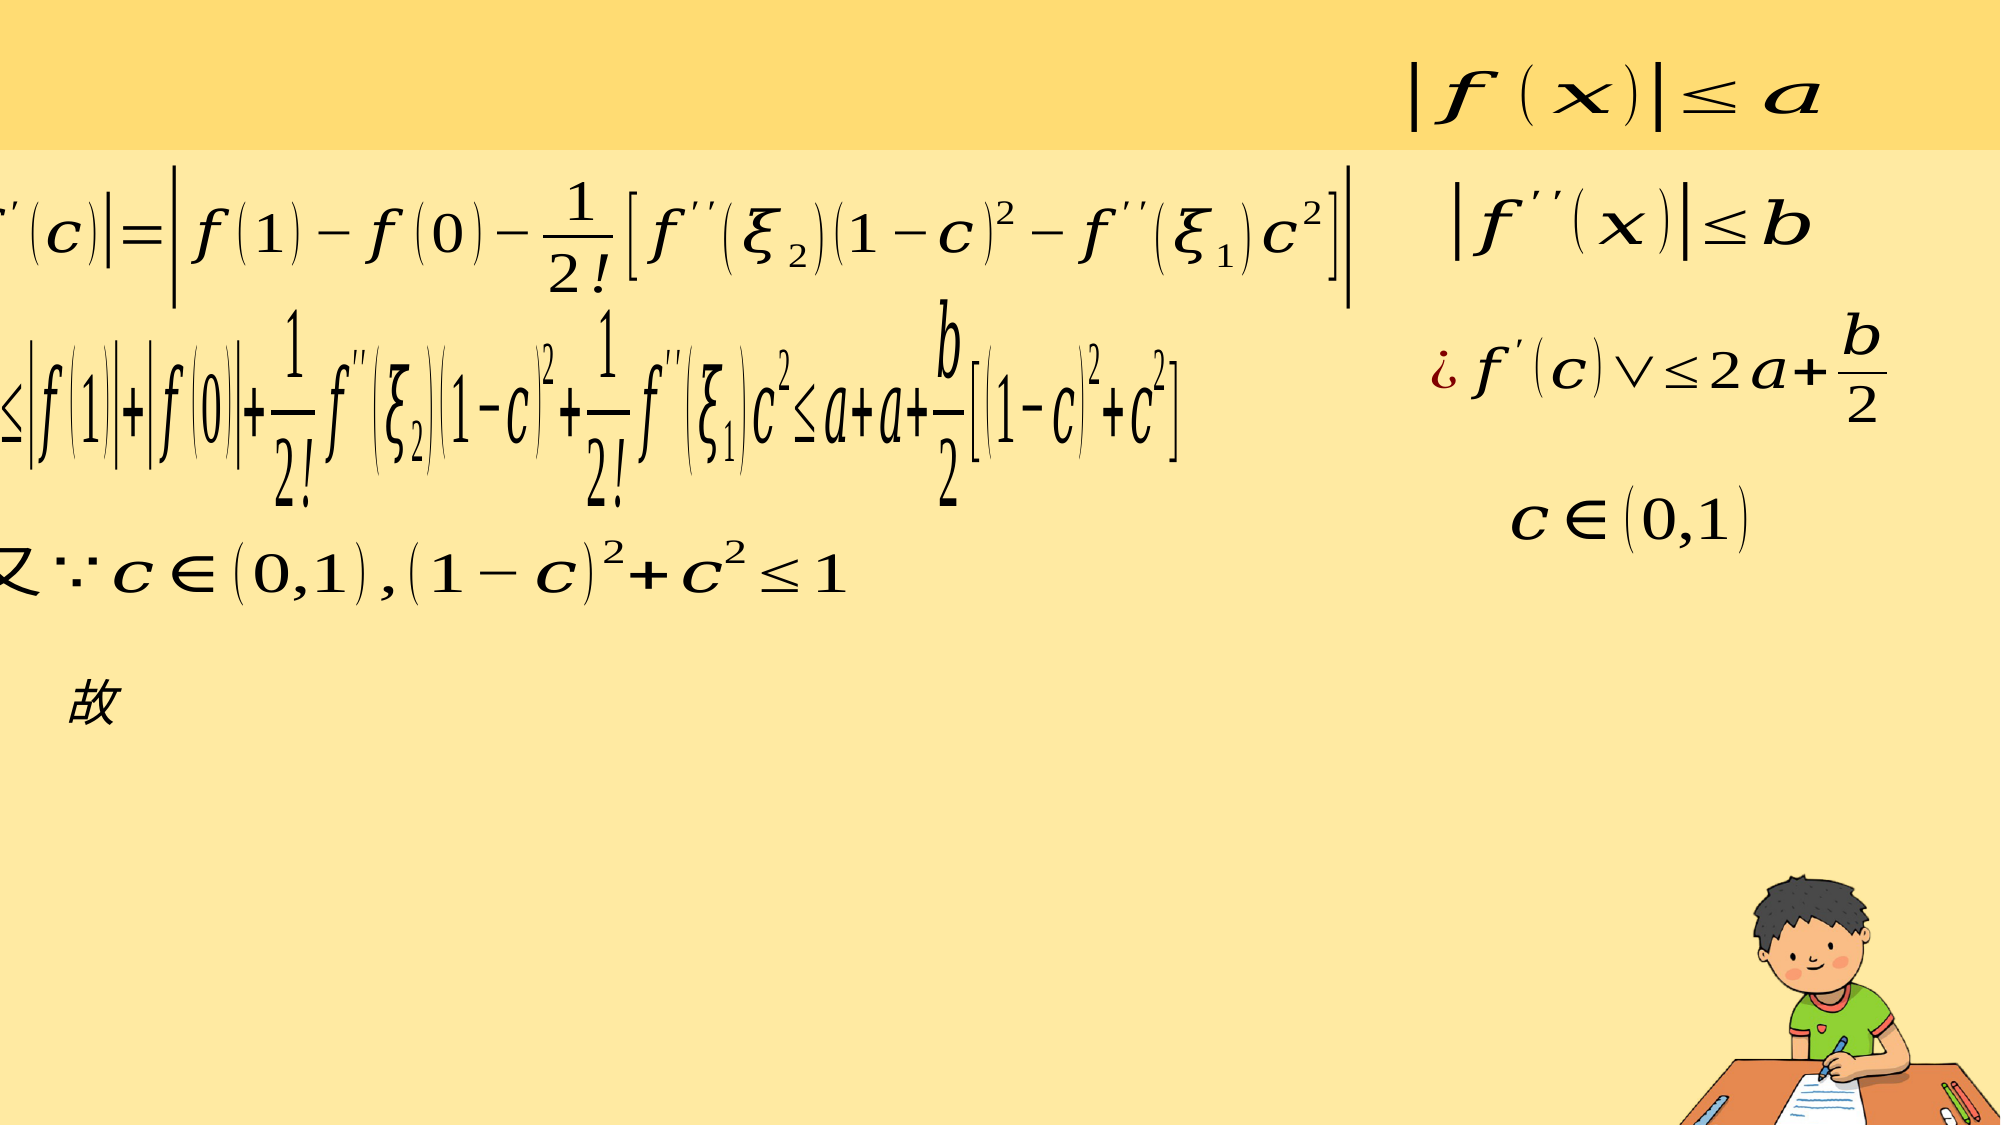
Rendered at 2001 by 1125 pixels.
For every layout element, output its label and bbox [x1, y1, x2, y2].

picture [1676, 873, 2001, 1125]
